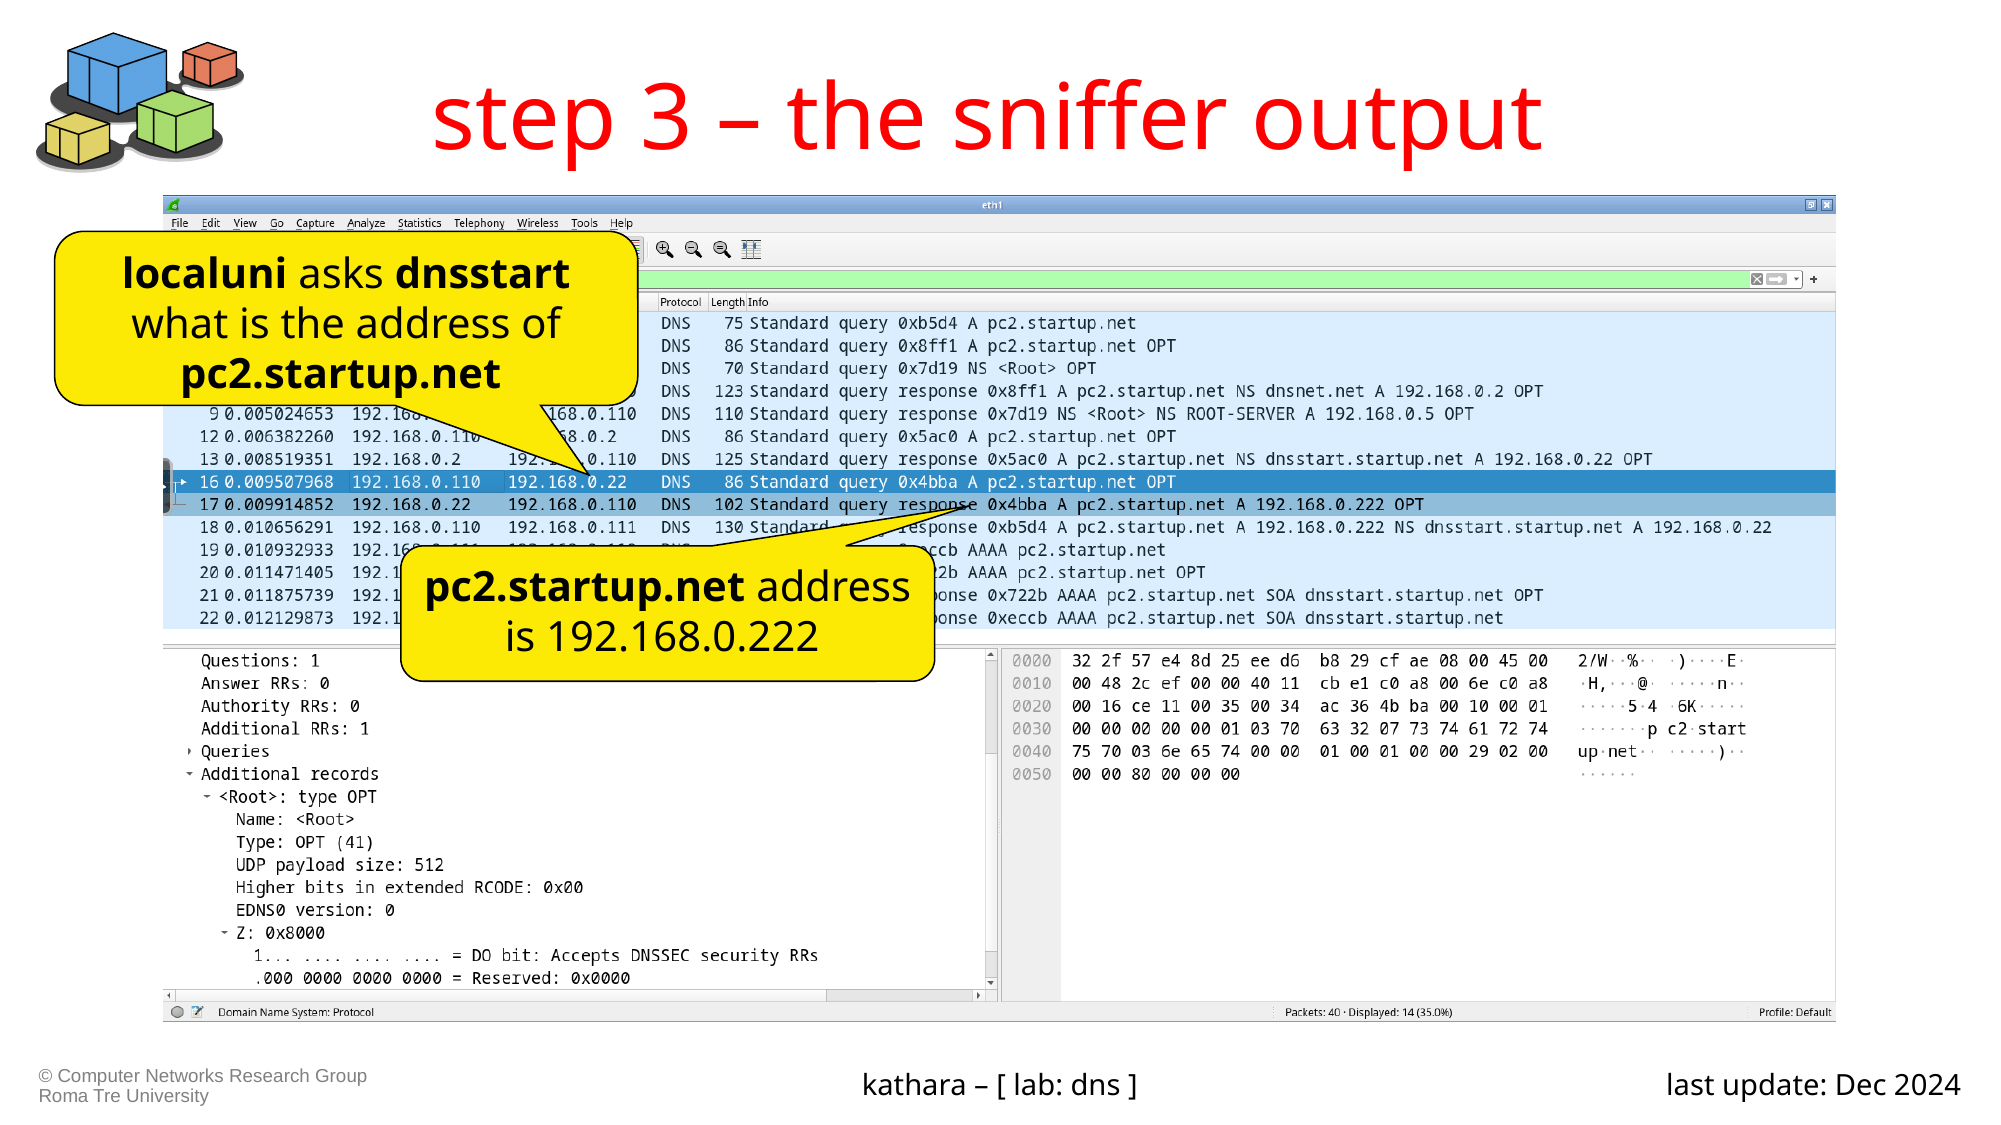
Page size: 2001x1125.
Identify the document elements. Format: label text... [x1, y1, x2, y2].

picture [36, 32, 99, 173]
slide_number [1519, 1058, 1977, 1114]
text_box localuni asks dnsstart what is the address of pc2.startup.net [54, 231, 159, 406]
picture [163, 195, 1837, 1022]
title step 3 – the sniffer output [99, 19, 1900, 207]
footer kathara – [ lab: dns ] [511, 1058, 1489, 1114]
